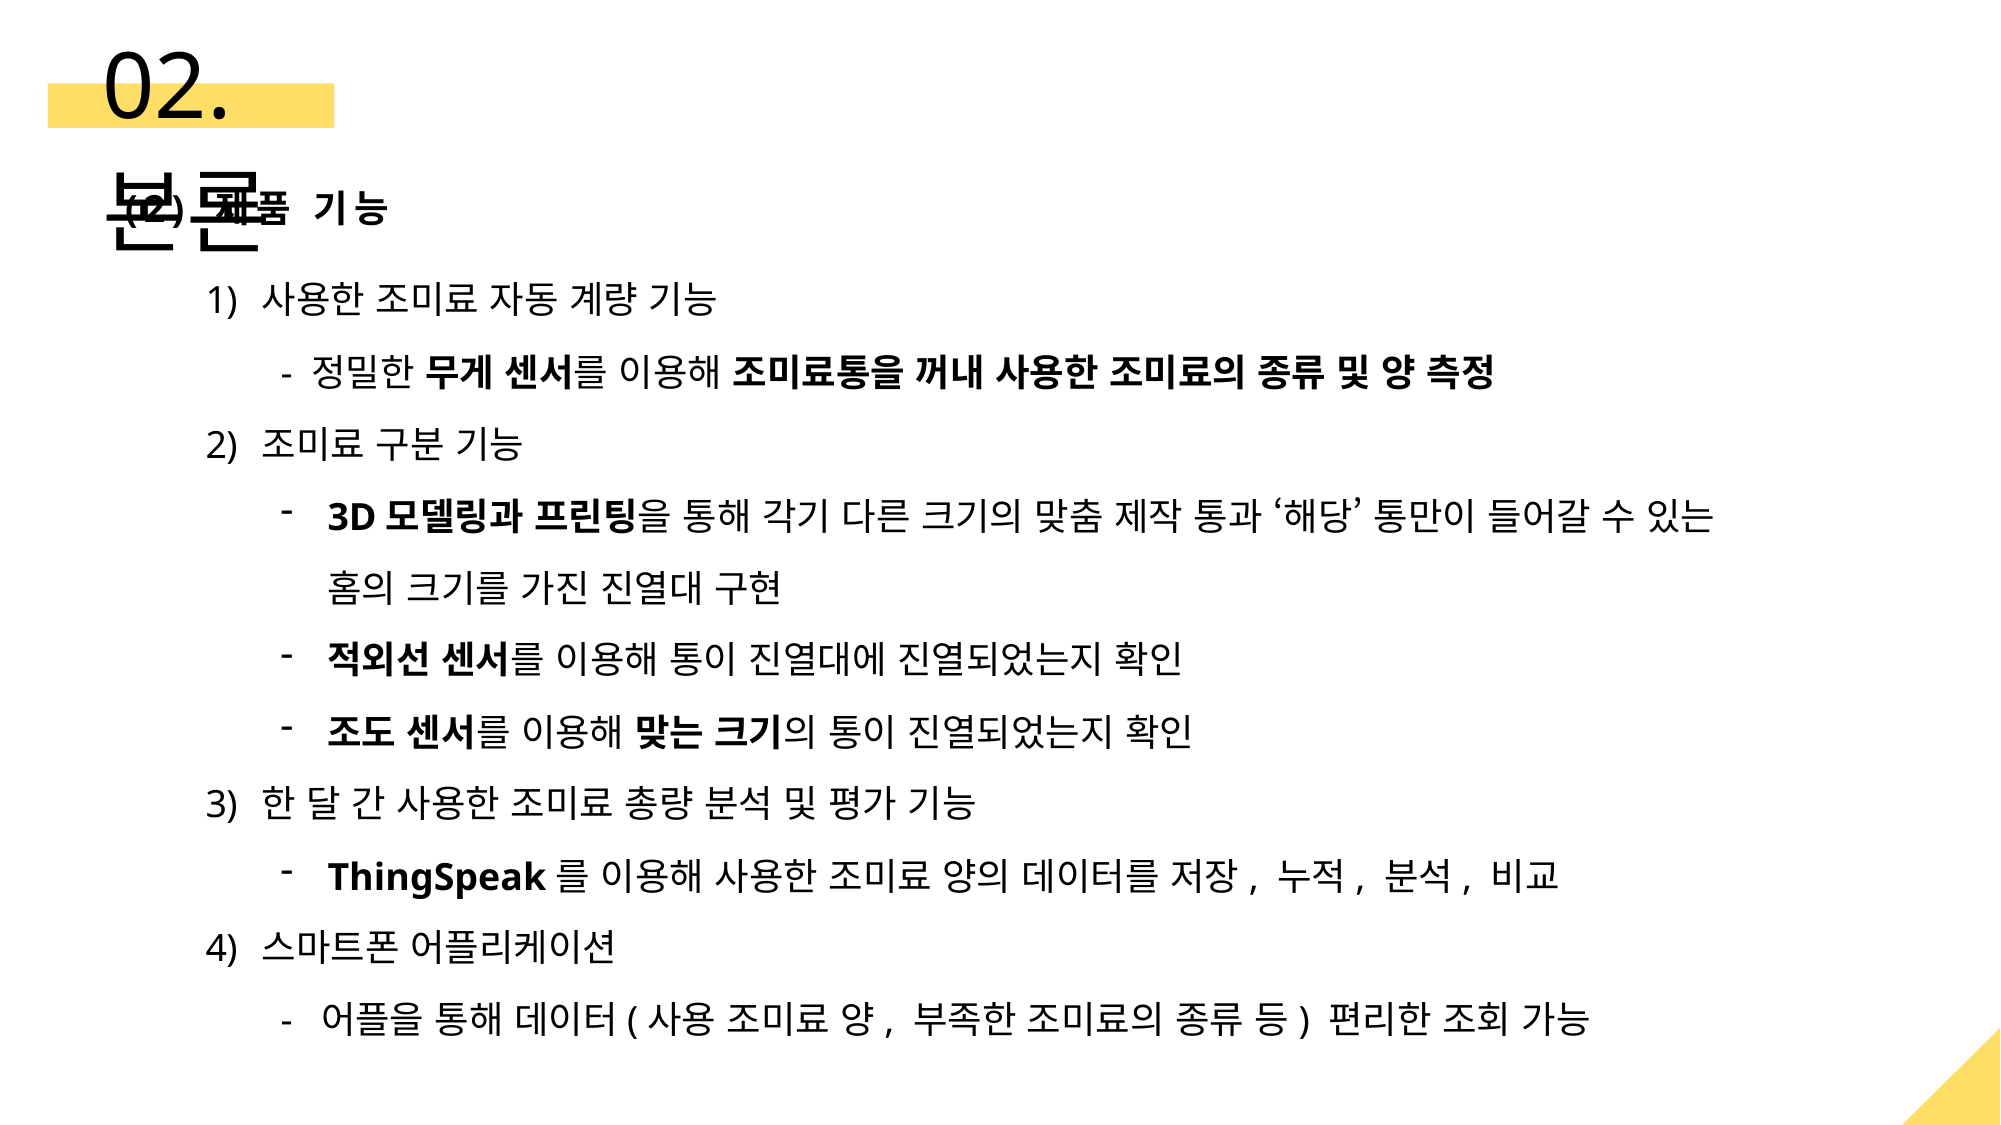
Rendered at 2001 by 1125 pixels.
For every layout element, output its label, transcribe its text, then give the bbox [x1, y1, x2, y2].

text_box 02. 본론 [87, 3, 440, 145]
text_box (2) 제품 기능 [100, 177, 414, 238]
text_box [47, 83, 87, 129]
text_box [1900, 1026, 2000, 1125]
text_box 사용한 조미료 자동 계량 기능 - 정밀한 무게 센서를 이용해 조미료통을 꺼내 사용한 조미료의 종류 및 양 측정 조미료 구분 기능 3D모델링과 프린팅을 통해 각기 다른 크기의 맞춤 제작 통과 ‘해당’ 통만이 들어갈 수 있는 홈의 크기를 가진 진열대 구현 적외선 센서를 이용해 통이 진열대에 진열되었는지 확인 조도 센서를 이용해 맞는 크기의 통이 진열되었는지 확인 한 달 간 사용한 조미료 총량 분석 및 평가 기능 ThingSpeak를 이용해 사용한 조미료 양의 데이터를 저장, 누적, 분석, 비교 스마트폰 어플리케이션 - 어플을 통해 데이터(사용 조미료 양, 부족한 조미료의 종류 등) 편리한 조회 가능 [190, 242, 1760, 1049]
